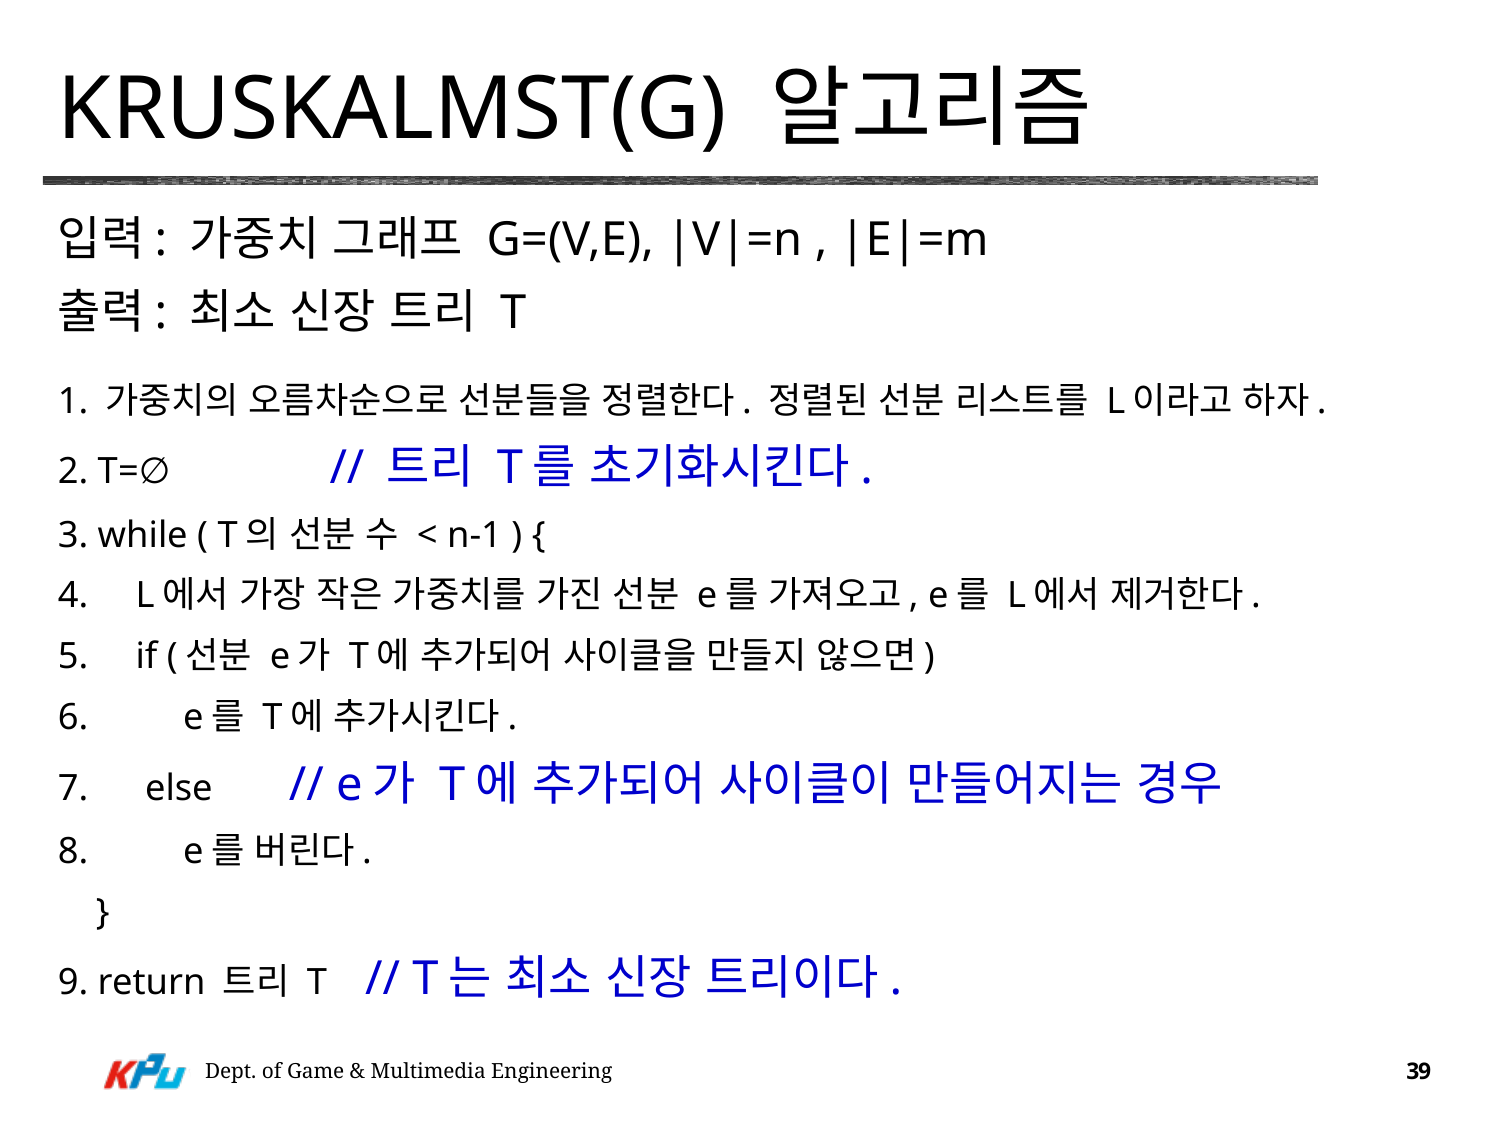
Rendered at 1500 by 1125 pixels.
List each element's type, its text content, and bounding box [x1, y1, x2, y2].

footer Dept. of Game & Multimedia Engineering [190, 1042, 879, 1103]
picture [92, 1030, 191, 1120]
slide_number 39 [1379, 1042, 1459, 1103]
title KruskalMST(G) 알고리즘 [42, 39, 1458, 182]
list 입력: 가중치 그래프 G=(V,E), |V|=n , |E|=m 출력: 최소 신장 트리 T 1. 가중치의 오름차순으로 선분들을 정렬한다. 정렬된 선분 리스트를 L이라고 하자. 2. T=∅ // 트리 T를 초기화시킨다. 3. while ( T의 선분 수 < n-1 ) { 4. L에서 가장 작은 가중치를 가진 선분 e를 가져오고, e를 L에서 제거한다. 5. if (선분 e가 T에 추가되어 사이클을 만들지 않으면) 6. e를 T에 추가시킨다. 7. else // e가 T에 추가되어 사이클이 만들어지는 경우 8. e를 버린다. } 9. return 트리 T // T는 최소 신장 트리이다. [42, 207, 1458, 1013]
